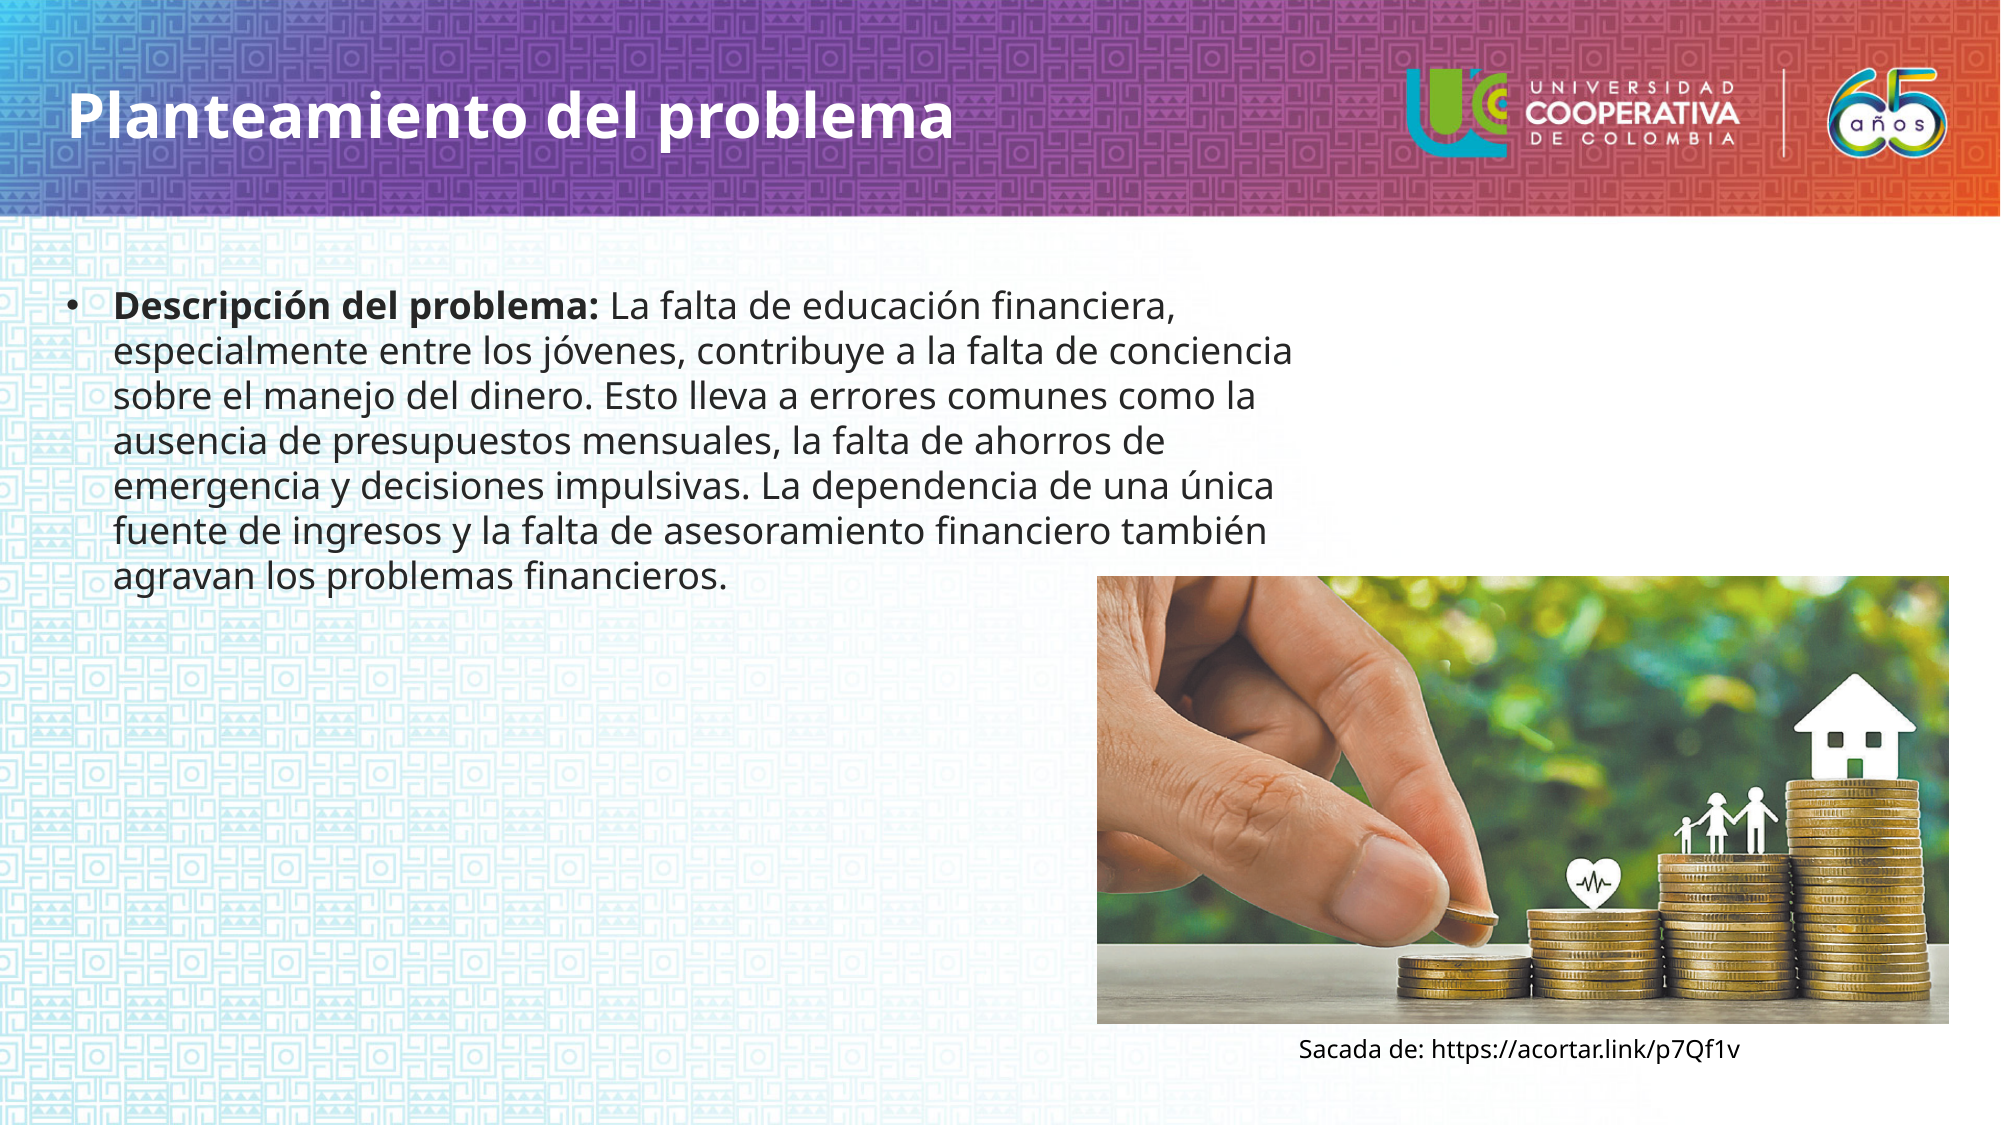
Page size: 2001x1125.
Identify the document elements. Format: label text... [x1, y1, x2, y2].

picture [0, 0, 2001, 1125]
text_box Sacada de: https://acortar.link/p7Qf1v [1284, 1025, 1949, 1071]
text_box Planteamiento del problema [51, 68, 1497, 159]
text_box Descripción del problema: La falta de educación financiera, especialmente entre los jóvenes, contribuye a la falta de conciencia sobre el manejo del dinero. Esto lleva a errores comunes como la ausencia de presupuestos mensuales, la falta de ahorros de emergencia y decisiones impulsivas. La dependencia de una única fuente de ingresos y la falta de asesoramiento financiero también agravan los problemas financieros. [51, 274, 1316, 605]
